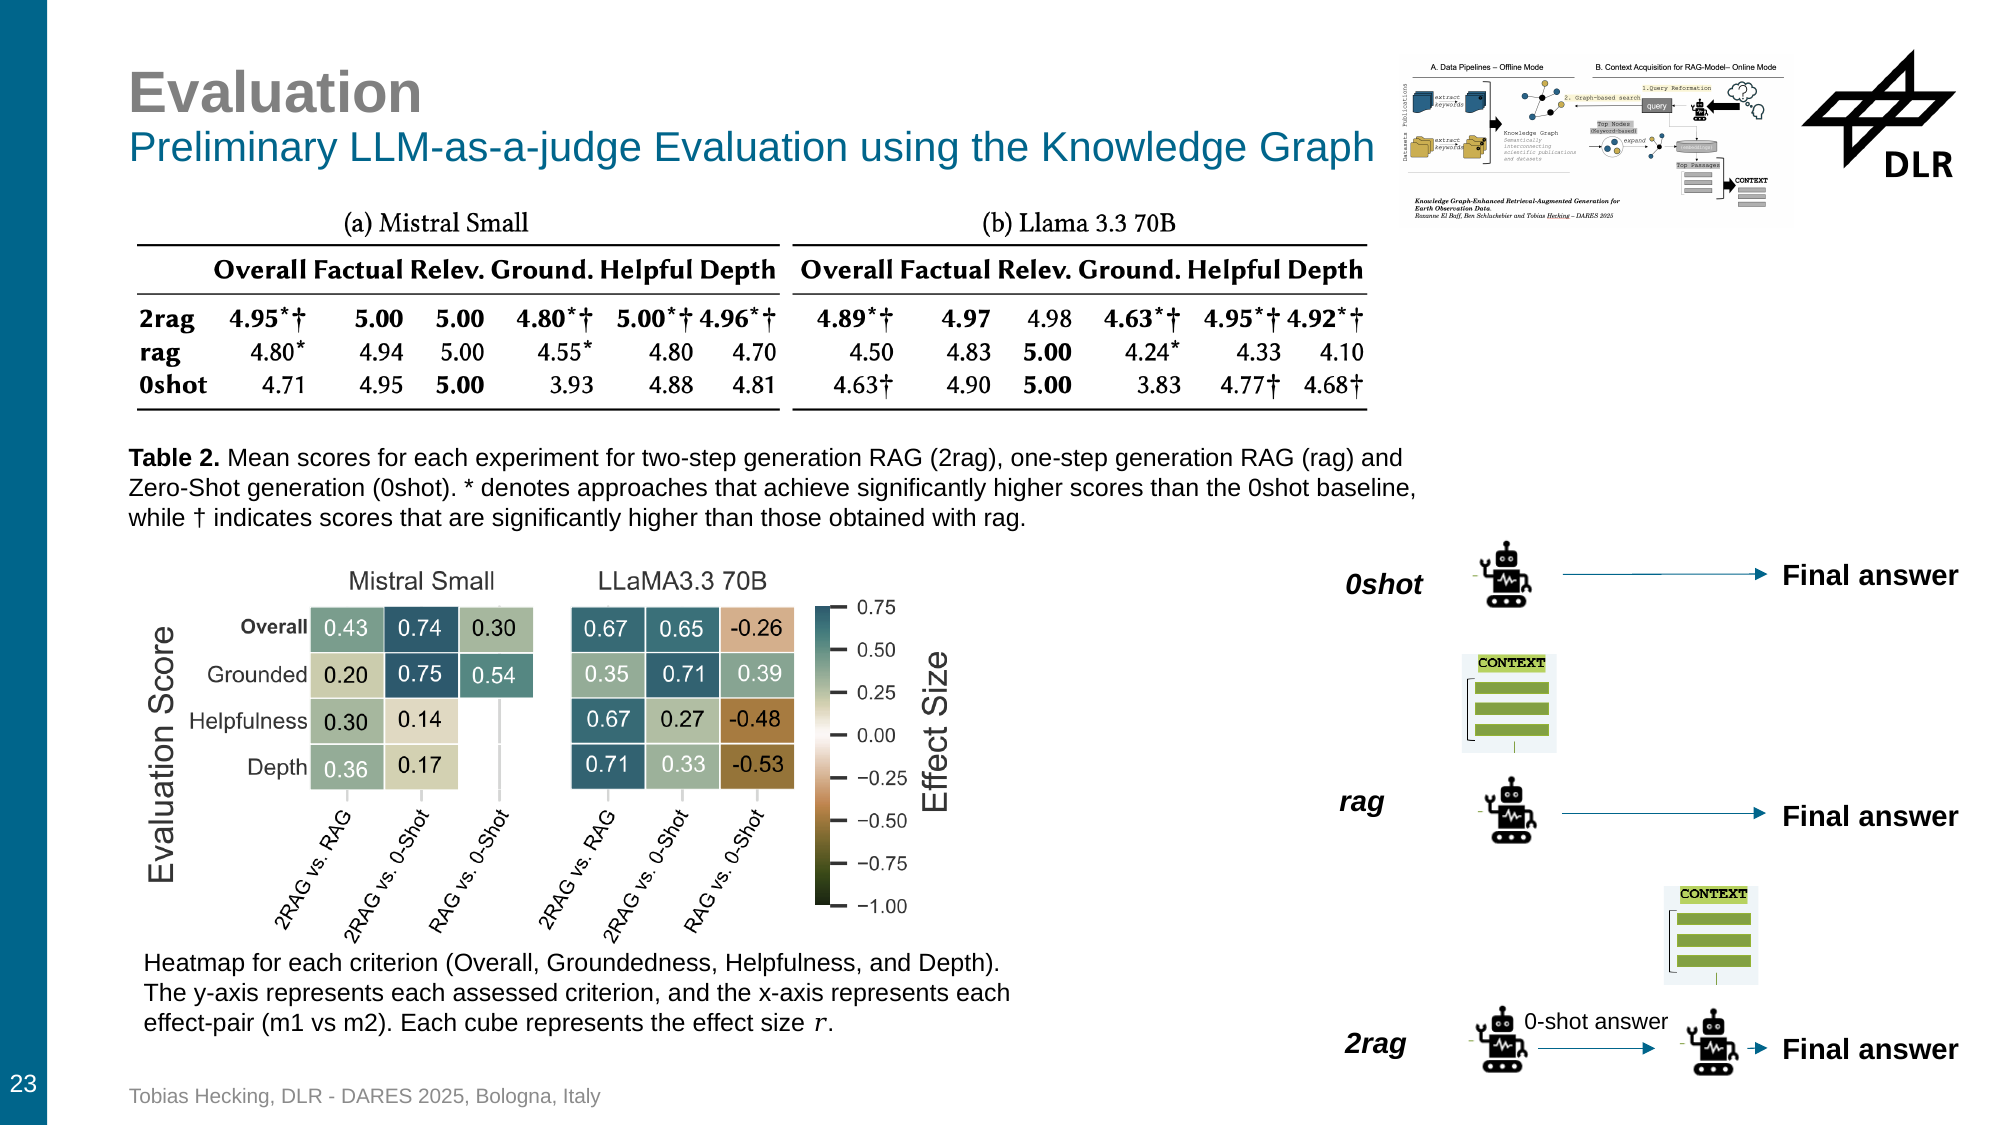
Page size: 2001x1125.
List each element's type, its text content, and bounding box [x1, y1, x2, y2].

title Evaluation Preliminary LLM-as-a-judge Evaluation using the Knowledge Graph [114, 54, 1399, 217]
slide_number 23 [0, 876, 48, 1113]
text_box rag [1324, 774, 1400, 825]
text_box Final answer [1767, 549, 1975, 599]
picture [114, 566, 971, 959]
picture [1801, 49, 1957, 178]
text_box Table 2. Mean scores for each experiment for two-step generation RAG (2rag), one-step generation RAG (rag) and Zero-Shot generation (0shot). * denotes approaches that achieve significantly higher scores than the 0shot baseline, while † indicates scores that are significantly higher than those obtained with rag. [114, 434, 1469, 539]
picture [1468, 1003, 1537, 1081]
picture [1679, 1006, 1748, 1084]
footer Tobias Hecking, DLR - DARES 2025, Bologna, Italy [114, 1073, 789, 1116]
picture [1663, 885, 1759, 985]
picture [1399, 54, 1794, 228]
text_box Heatmap for each criterion (Overall, Groundedness, Helpfulness, and Depth). The y-axis represents each assessed criterion, and the x-axis represents each effect-pair (m1 vs m2). Each cube represents the effect size 𝑟. [128, 938, 1029, 1044]
text_box 0shot [1330, 557, 1439, 608]
picture [1477, 774, 1546, 852]
text_box Final answer [1767, 789, 1975, 840]
picture [1472, 538, 1541, 616]
text_box 0-shot answer [1509, 999, 1684, 1042]
text_box 2rag [1330, 1017, 1422, 1067]
picture [113, 195, 1389, 427]
text_box Final answer [1767, 1023, 1975, 1073]
picture [1461, 654, 1557, 753]
